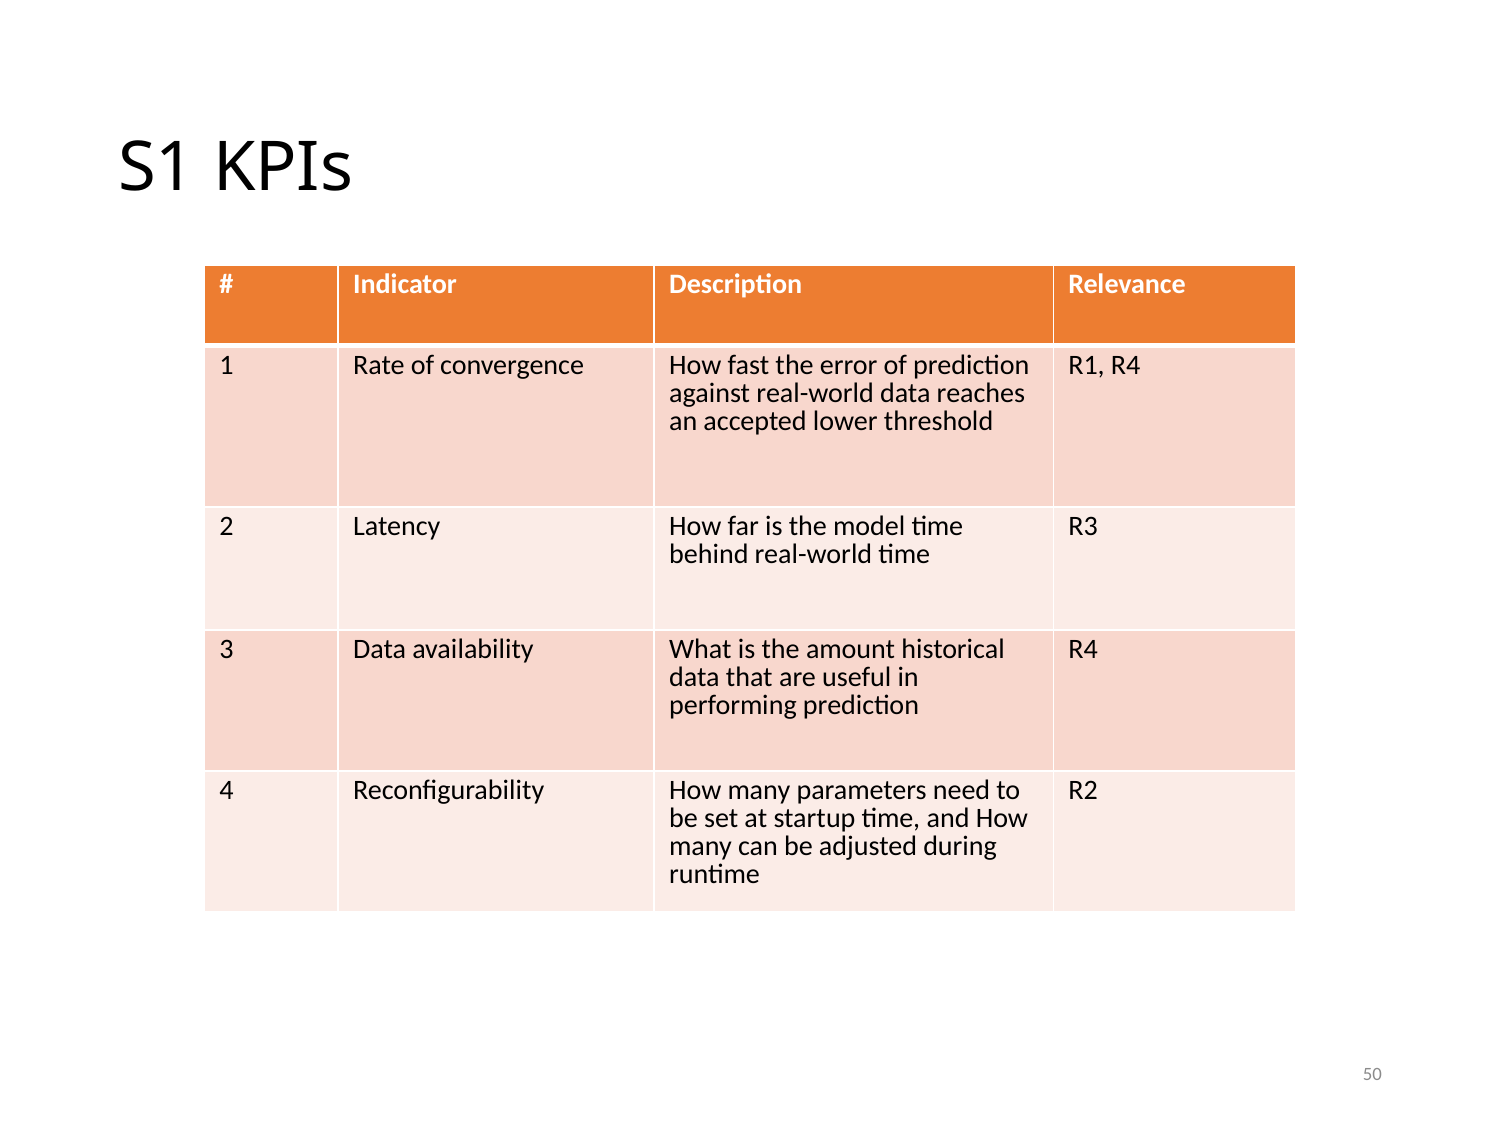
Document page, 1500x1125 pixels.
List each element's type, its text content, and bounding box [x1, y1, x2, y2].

table_cell Rate of convergence [339, 348, 653, 506]
table_cell R3 [1054, 508, 1295, 629]
table_header # [205, 266, 337, 343]
table_cell 1 [205, 348, 337, 506]
table_cell 4 [205, 772, 337, 911]
table_cell How many parameters need to be set at startup time, and How many can be adjusted during runtime [655, 772, 1053, 911]
table_cell 3 [205, 631, 337, 770]
table_cell Reconfigurability [339, 772, 653, 911]
table_header Description [655, 266, 1053, 343]
table_cell R4 [1054, 631, 1295, 770]
table_cell How fast the error of prediction against real-world data reaches an accepted lower threshold [655, 348, 1053, 506]
table_header Indicator [339, 266, 653, 343]
table_cell Latency [339, 508, 653, 629]
table_cell What is the amount historical data that are useful in performing prediction [655, 631, 1053, 770]
table_cell How far is the model time behind real-world time [655, 508, 1053, 629]
table_cell Data availability [339, 631, 653, 770]
table_cell R2 [1054, 772, 1295, 911]
title S1 KPIs [103, 59, 1397, 278]
slide_number 50 [1059, 1042, 1397, 1103]
table_header Relevance [1054, 266, 1295, 343]
table_cell R1, R4 [1054, 348, 1295, 506]
table_cell 2 [205, 508, 337, 629]
